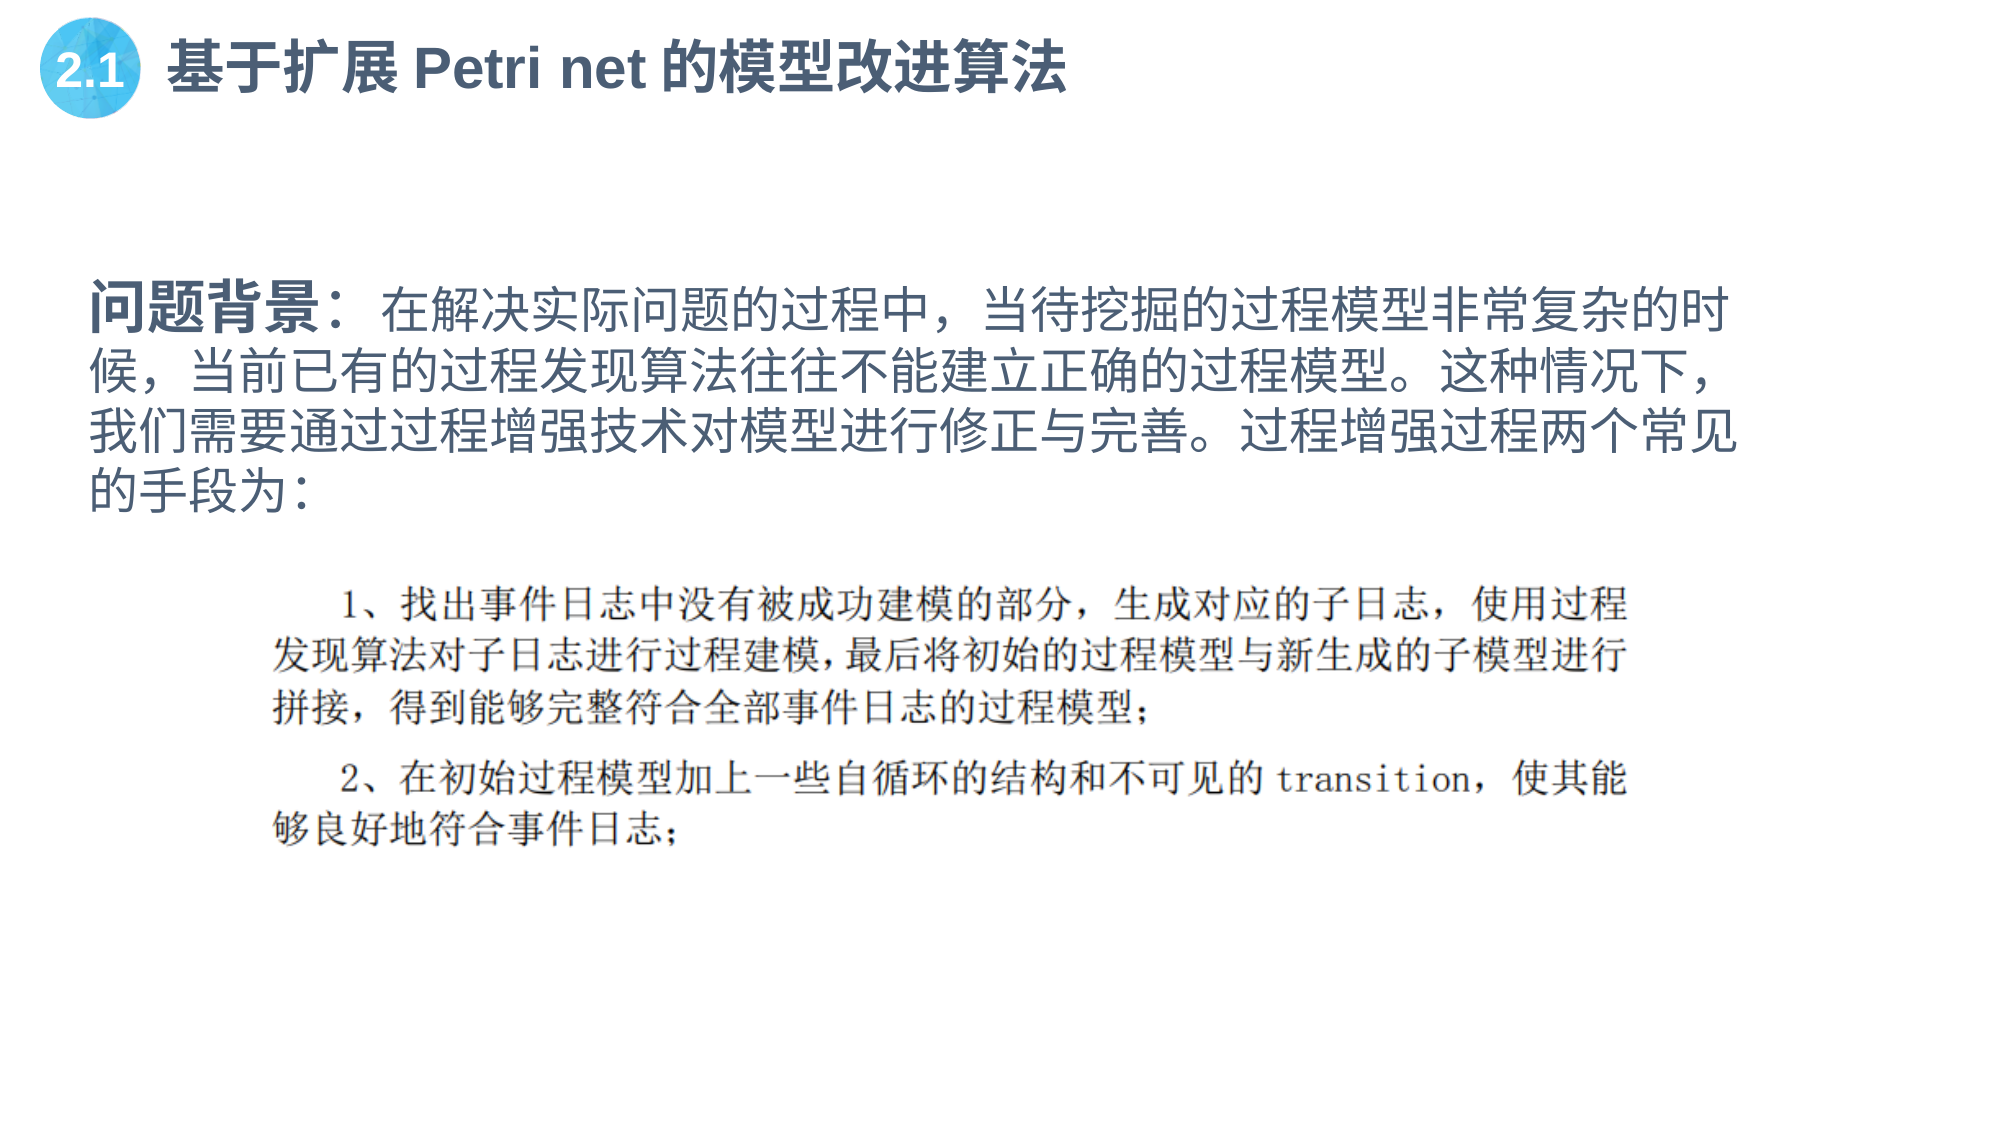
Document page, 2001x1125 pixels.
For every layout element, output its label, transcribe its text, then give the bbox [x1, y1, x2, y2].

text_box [19, 18, 1200, 119]
picture [272, 572, 1632, 856]
text_box 问题背景：在解决实际问题的过程中，当待挖掘的过程模型非常复杂的时候，当前已有的过程发现算法往往不能建立正确的过程模型。这种情况下，我们需要通过过程增强技术对模型进行修正与完善。过程增强过程两个常见的手段为： [74, 262, 1787, 668]
